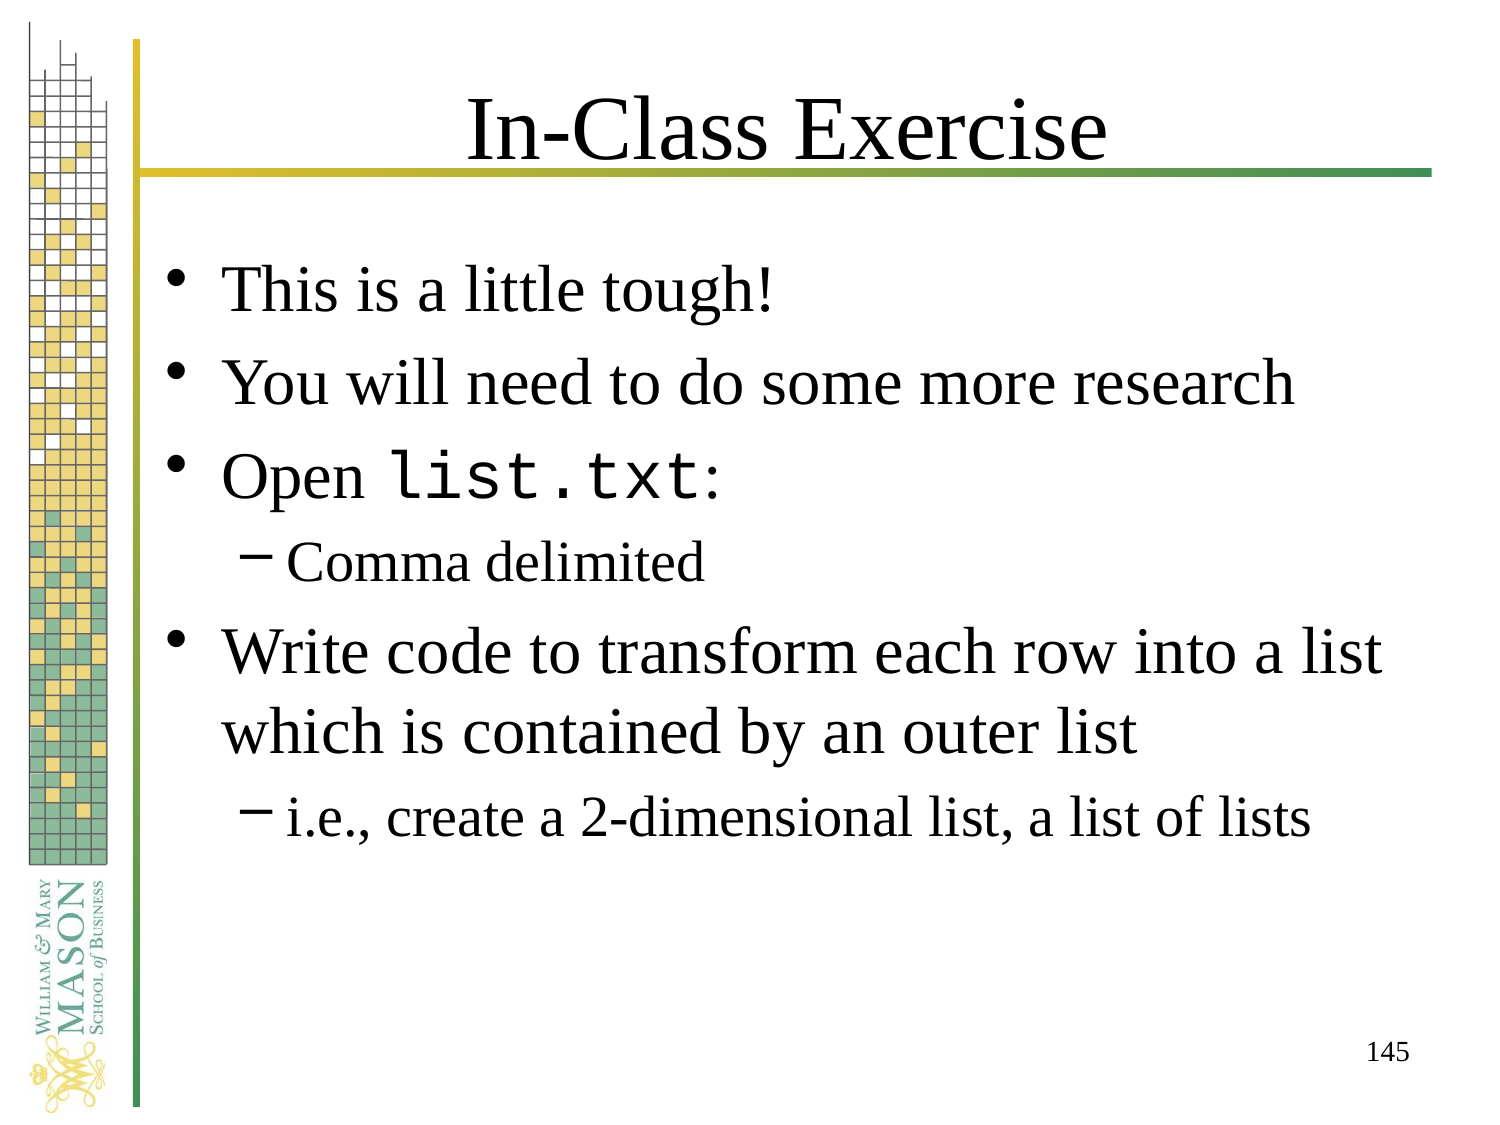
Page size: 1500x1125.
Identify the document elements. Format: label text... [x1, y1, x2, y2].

slide_number 145 [1048, 1024, 1426, 1103]
title In-Class Exercise [150, 45, 1425, 200]
list This is a little tough! You will need to do some more research Open list.txt: Comma delimited Write code to transform each row into a list which is contained by an outer list i.e., create a 2-dimensional list, a list of lists [150, 237, 1425, 1005]
title Boolean Statements [29, 879, 107, 1113]
